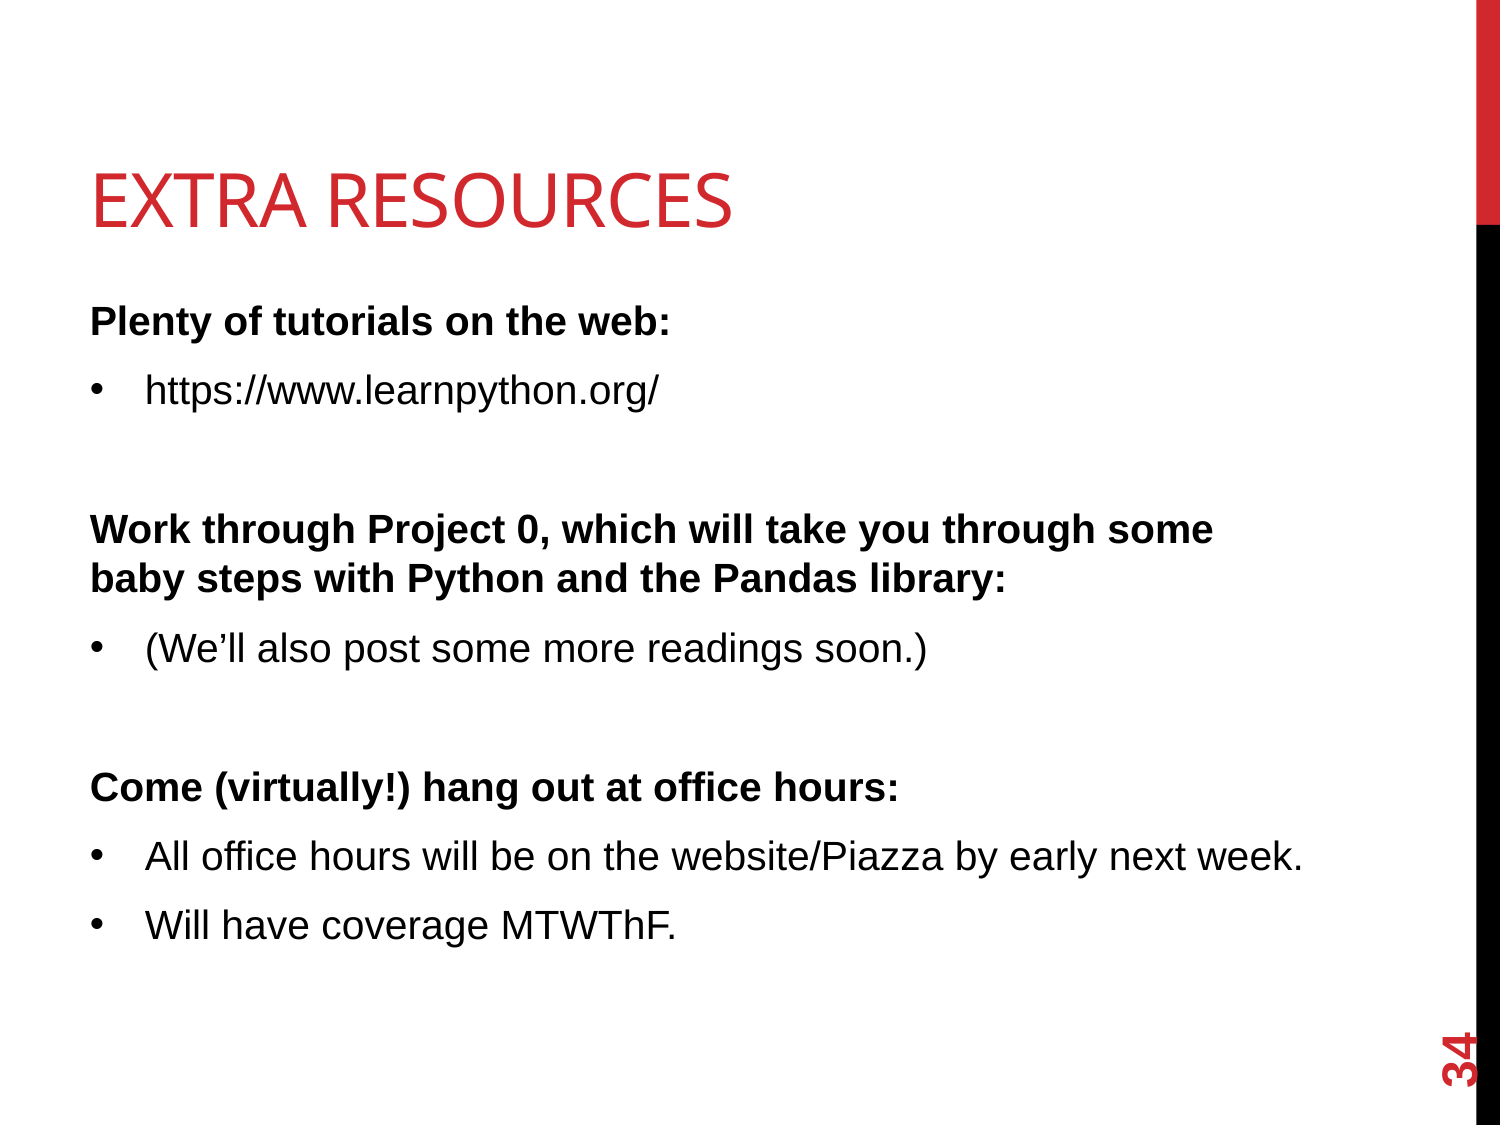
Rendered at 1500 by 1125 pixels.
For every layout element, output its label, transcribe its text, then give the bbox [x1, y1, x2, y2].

text_box Plenty of tutorials on the web: https://www.learnpython.org/ Work through Project 0, which will take you through some baby steps with Python and the Pandas library: (We’ll also post some more readings soon.) Come (virtually!) hang out at office hours: All office hours will be on the website/Piazza by early next week. Will have coverage MTWThF. [74, 287, 1325, 1005]
text_box <number> [1427, 887, 1488, 1104]
text_box Extra resources [74, 25, 1025, 250]
